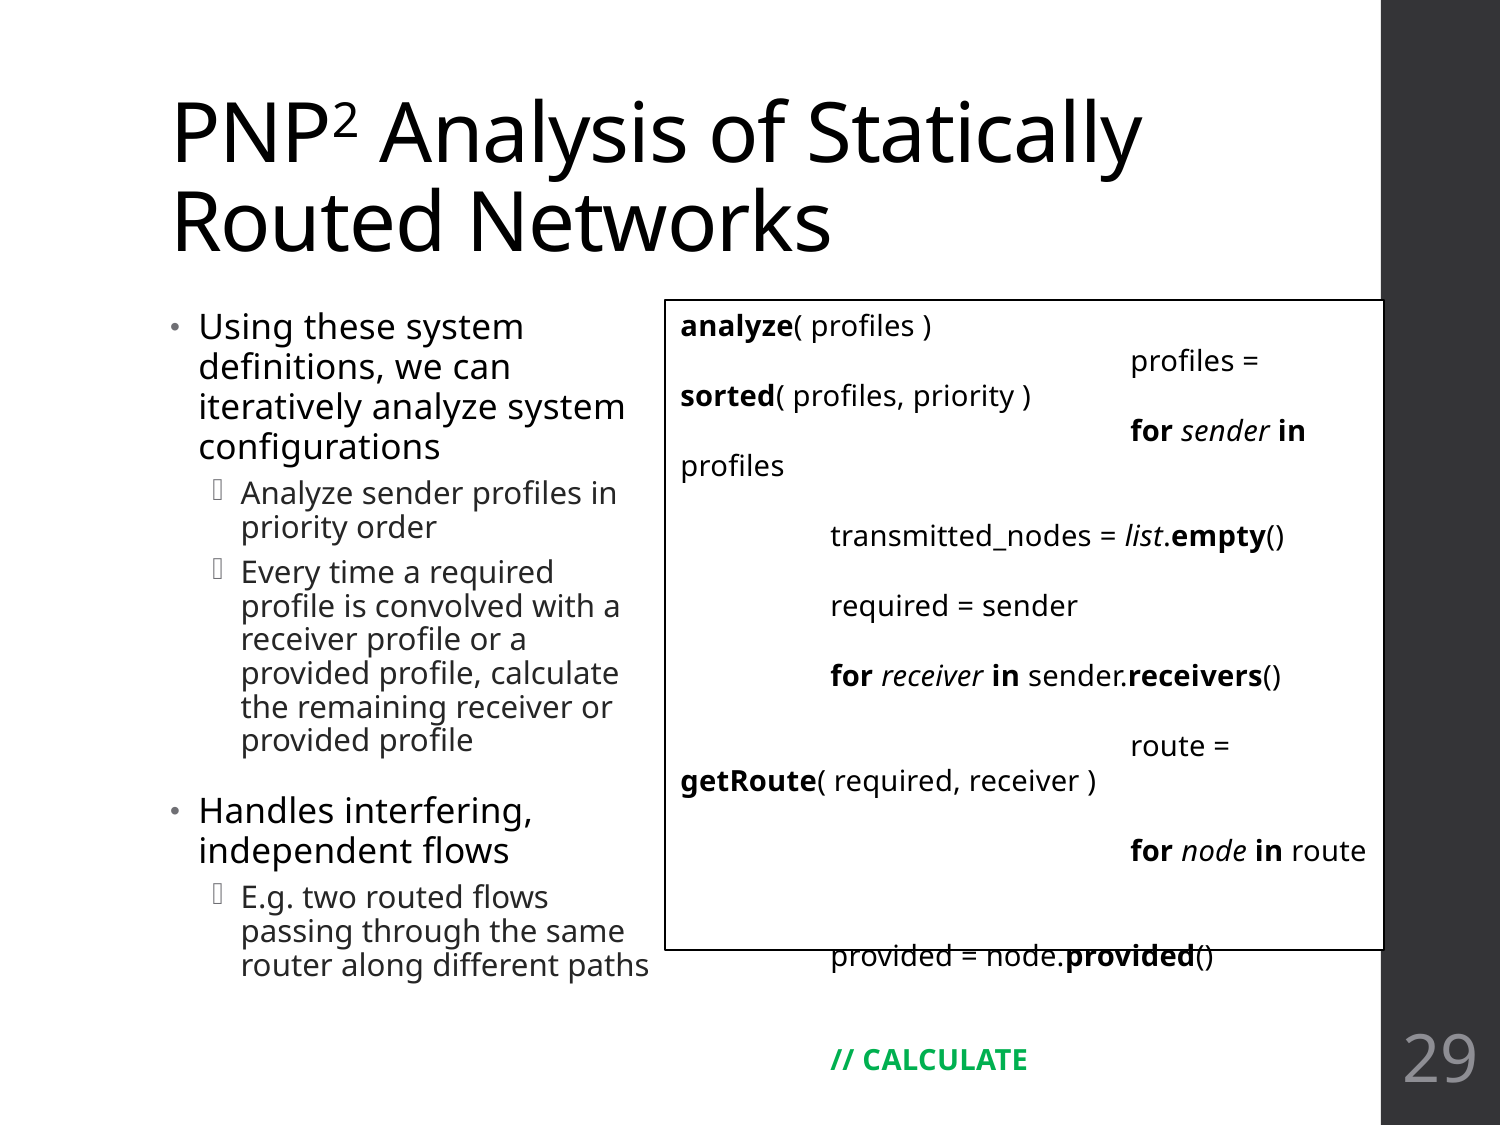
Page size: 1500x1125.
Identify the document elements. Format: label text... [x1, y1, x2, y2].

list Using these system definitions, we can iteratively analyze system configurations Analyze sender profiles in priority order Every time a required profile is convolved with a receiver profile or a provided profile, calculate the remaining receiver or provided profile Handles interfering, independent flows E.g. two routed flows passing through the same router along different paths [155, 299, 667, 1014]
title PNP2 Analysis of Statically Routed Networks [155, 60, 1348, 278]
text_box analyze( profiles ) profiles = sorted( profiles, priority ) for sender in profiles transmitted_nodes = list.empty() required = sender for receiver in sender.receivers() route = getRoute( required, receiver ) for node in route provided = node.provided() // CALCULATE output = convolve( required, provided ) remaining = provided – output received = delay( output, provided ) // UPDATE node.provided( remaining ) required = received transmitted_nodes.append( node ) final = convolve( required, receiver ) [664, 299, 1385, 951]
slide_number 29 [1384, 1012, 1498, 1110]
